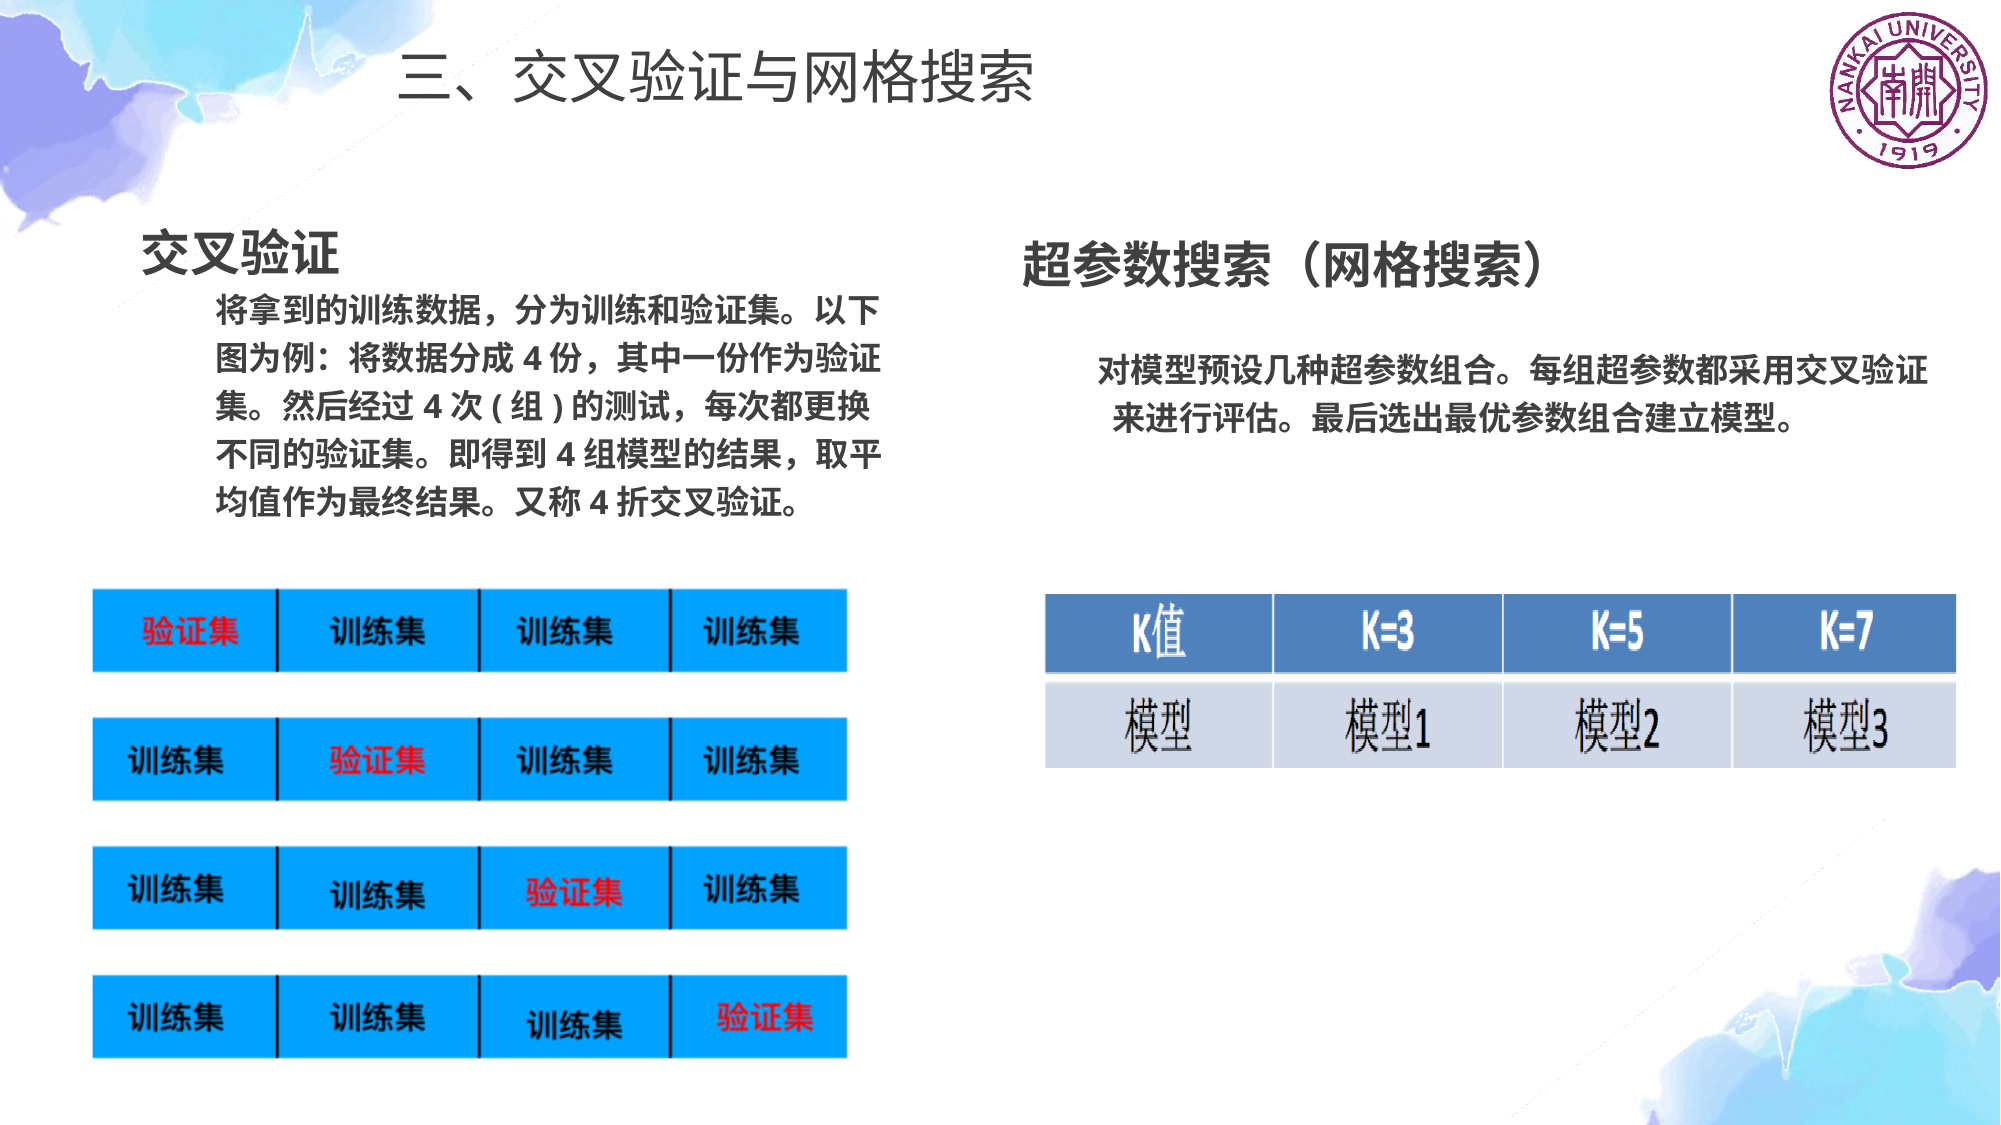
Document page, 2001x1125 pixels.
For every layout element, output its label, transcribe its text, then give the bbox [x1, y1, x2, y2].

picture [1429, 816, 2000, 1125]
picture [92, 584, 853, 1063]
picture [1822, 5, 1994, 176]
picture [0, 0, 571, 309]
text_box 超参数搜索（网格搜索） 对模型预设几种超参数组合。每组超参数都采用交叉验证 来进行评估。最后选出最优参数组合建立模型。 [1007, 214, 2000, 445]
picture [1044, 594, 1957, 768]
text_box 三、交叉验证与网格搜索 [380, 33, 1081, 118]
text_box 交叉验证 将拿到的训练数据，分为训练和验证集。以下图为例：将数据分成4份，其中一份作为验证集。然后经过4次(组)的测试，每次都更换不同的验证集。即得到4组模型的结果，取平均值作为最终结果。又称4折交叉验证。 [126, 202, 902, 529]
